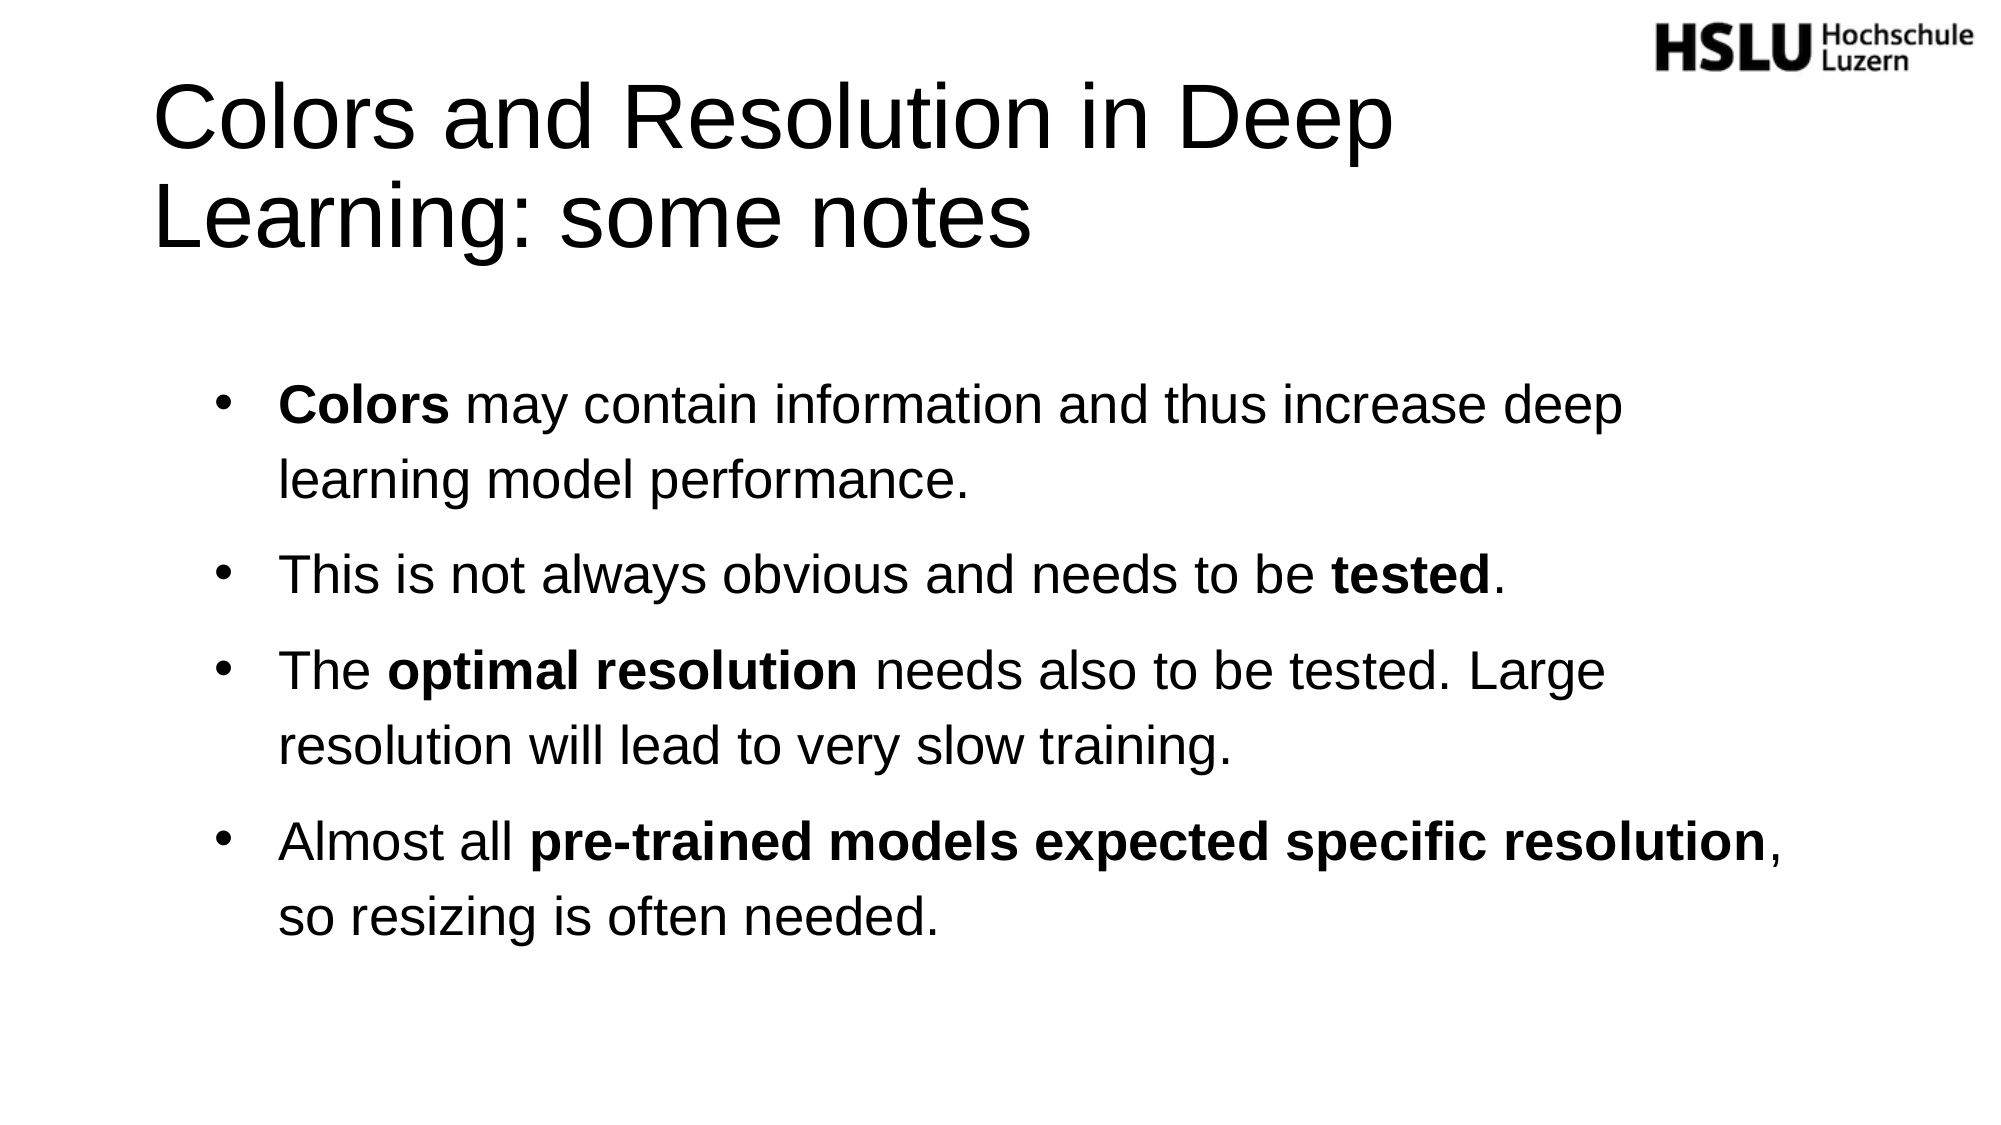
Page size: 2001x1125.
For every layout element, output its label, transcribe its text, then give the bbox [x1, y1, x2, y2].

title Colors and Resolution in Deep Learning: some notes [137, 59, 1569, 278]
picture [1630, 0, 2000, 96]
list Colors may contain information and thus increase deep learning model performance. This is not always obvious and needs to be tested. The optimal resolution needs also to be tested. Large resolution will lead to very slow training. Almost all pre-trained models expected specific resolution, so resizing is often needed. [190, 351, 1830, 958]
